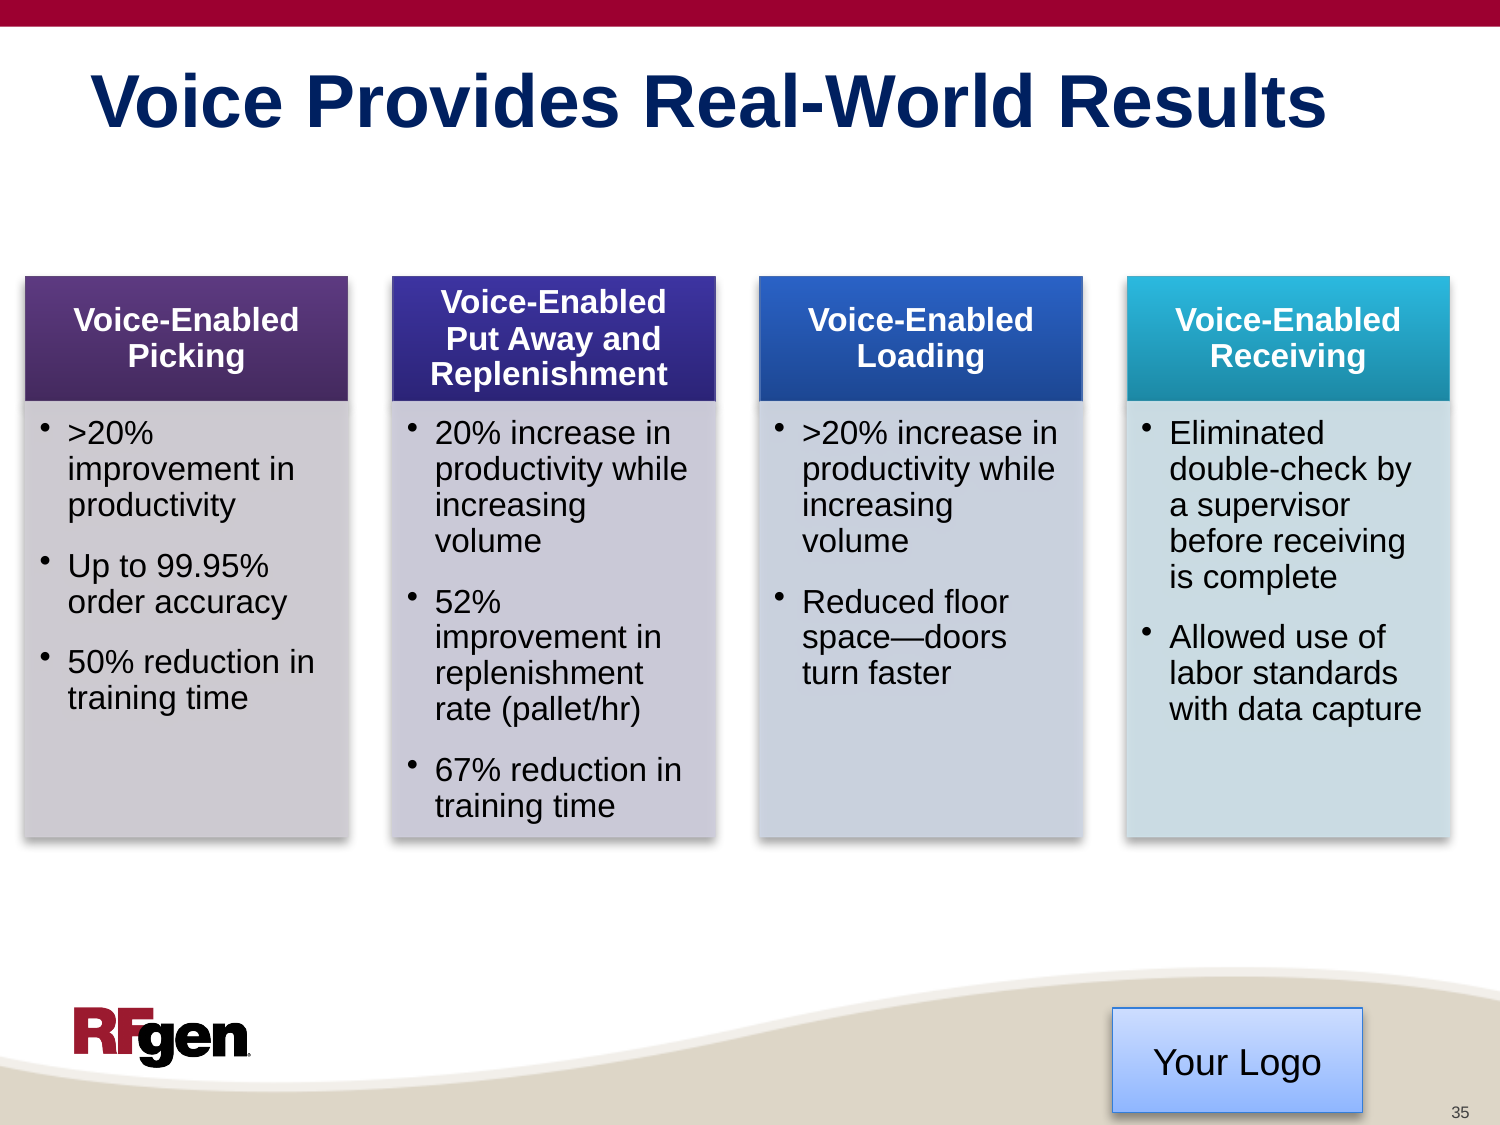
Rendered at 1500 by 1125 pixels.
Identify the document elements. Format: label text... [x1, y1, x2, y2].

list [24, 175, 1451, 939]
title Voice Provides Real-World Results [75, 45, 1425, 174]
slide_number 35 [1429, 1081, 1492, 1125]
picture [0, 958, 1500, 1125]
